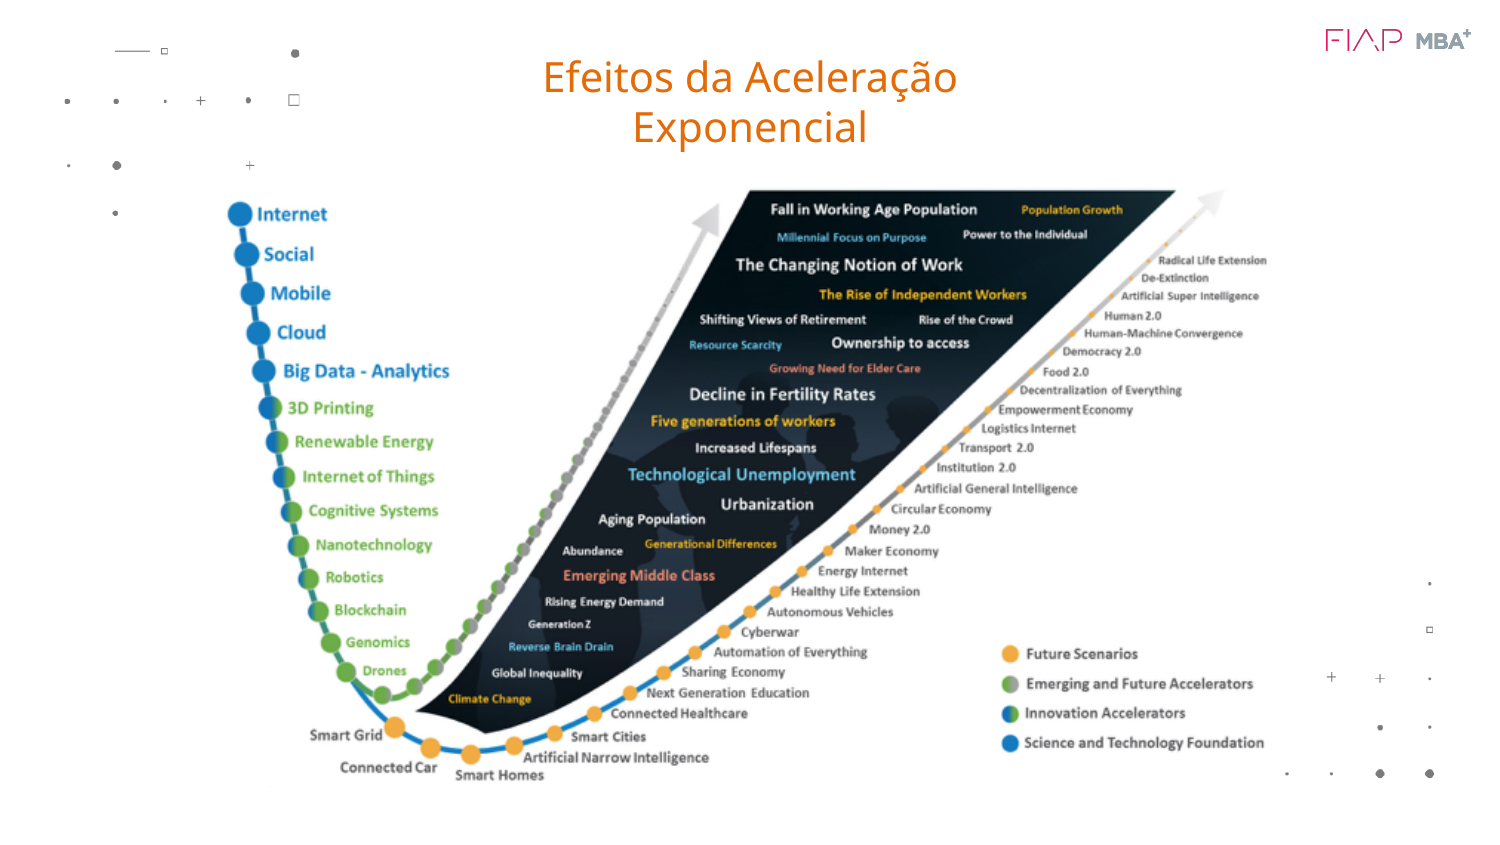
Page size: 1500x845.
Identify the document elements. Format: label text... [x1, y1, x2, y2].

picture [0, 0, 1500, 844]
text_box Efeitos da Aceleração Exponencial [432, 43, 1068, 159]
